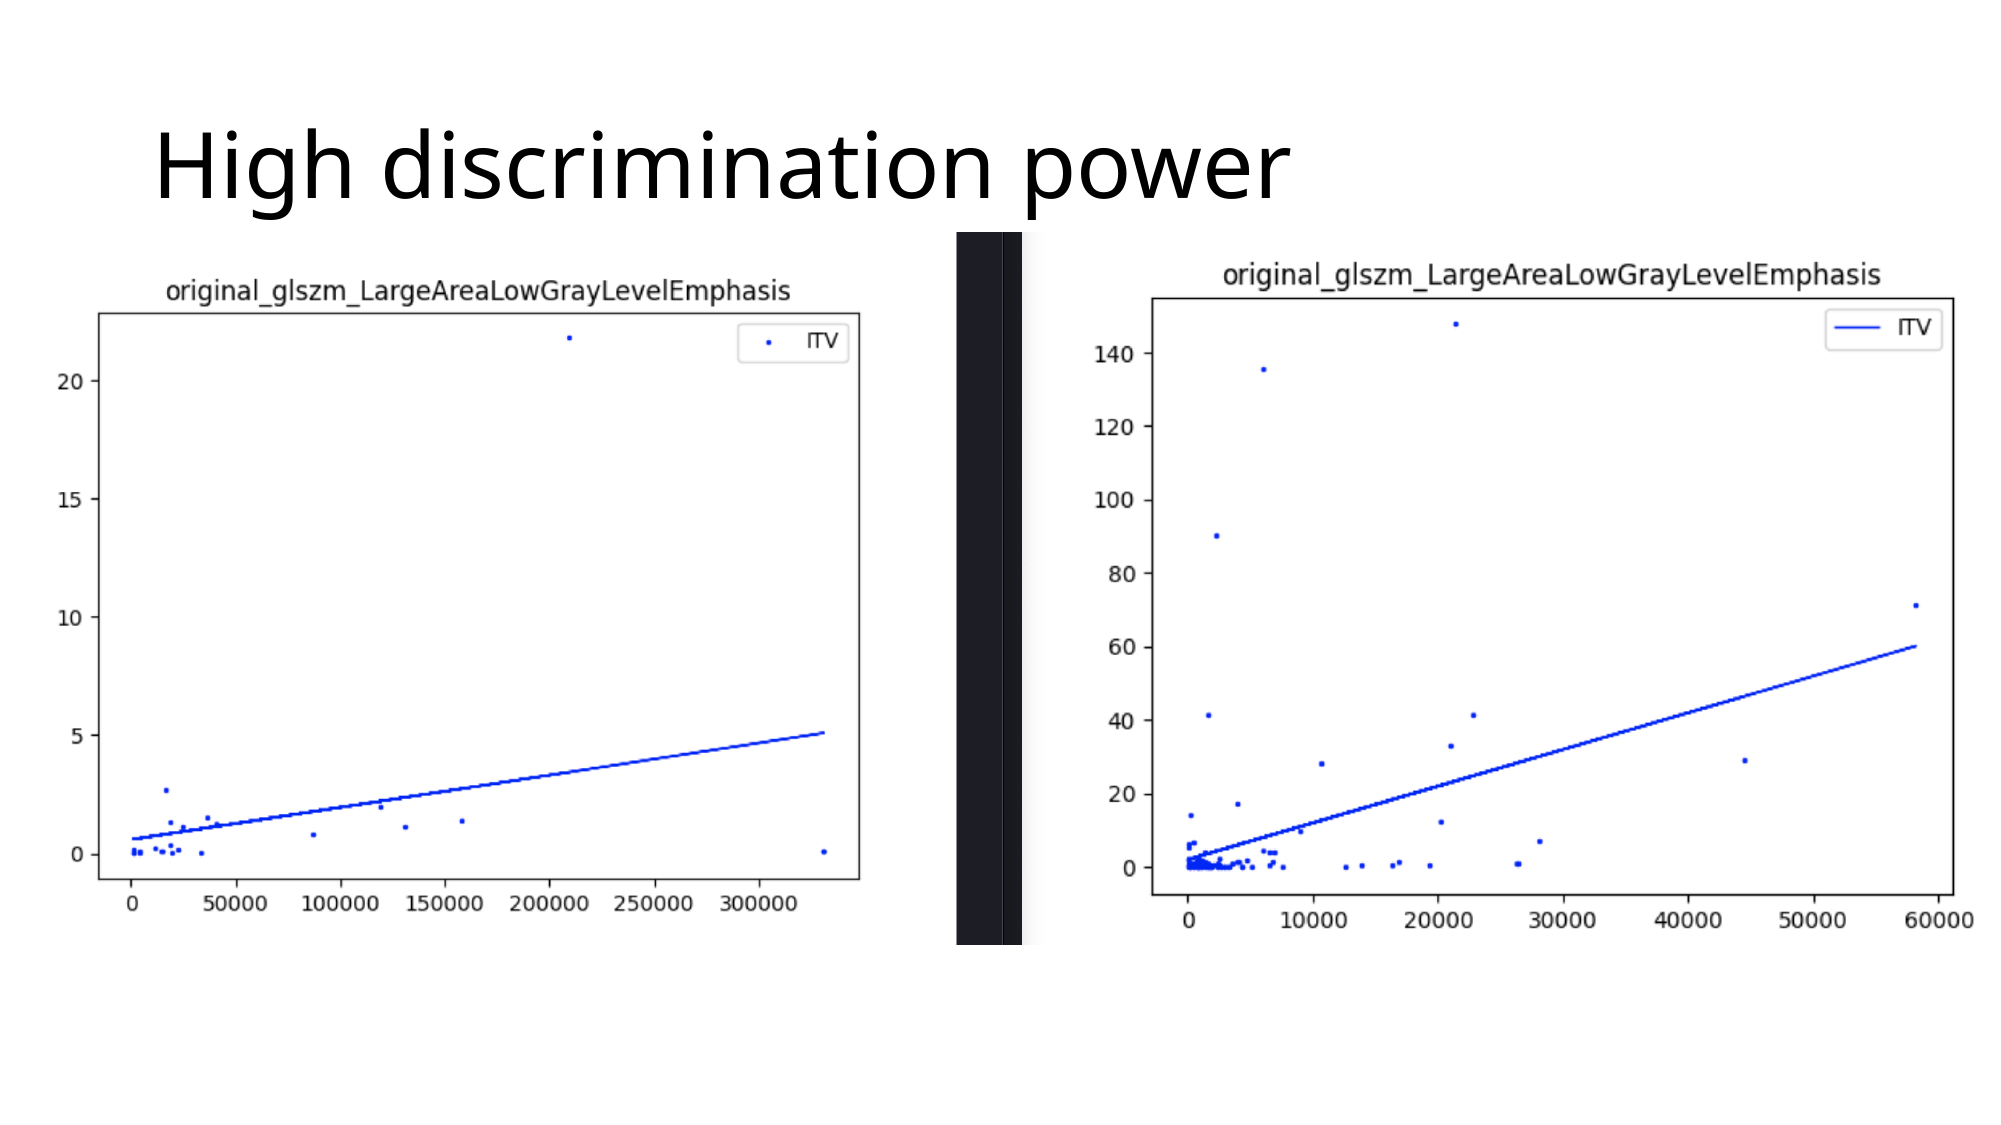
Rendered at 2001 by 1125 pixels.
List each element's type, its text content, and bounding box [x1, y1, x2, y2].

title High discrimination power [137, 59, 1863, 232]
picture [0, 232, 2000, 945]
